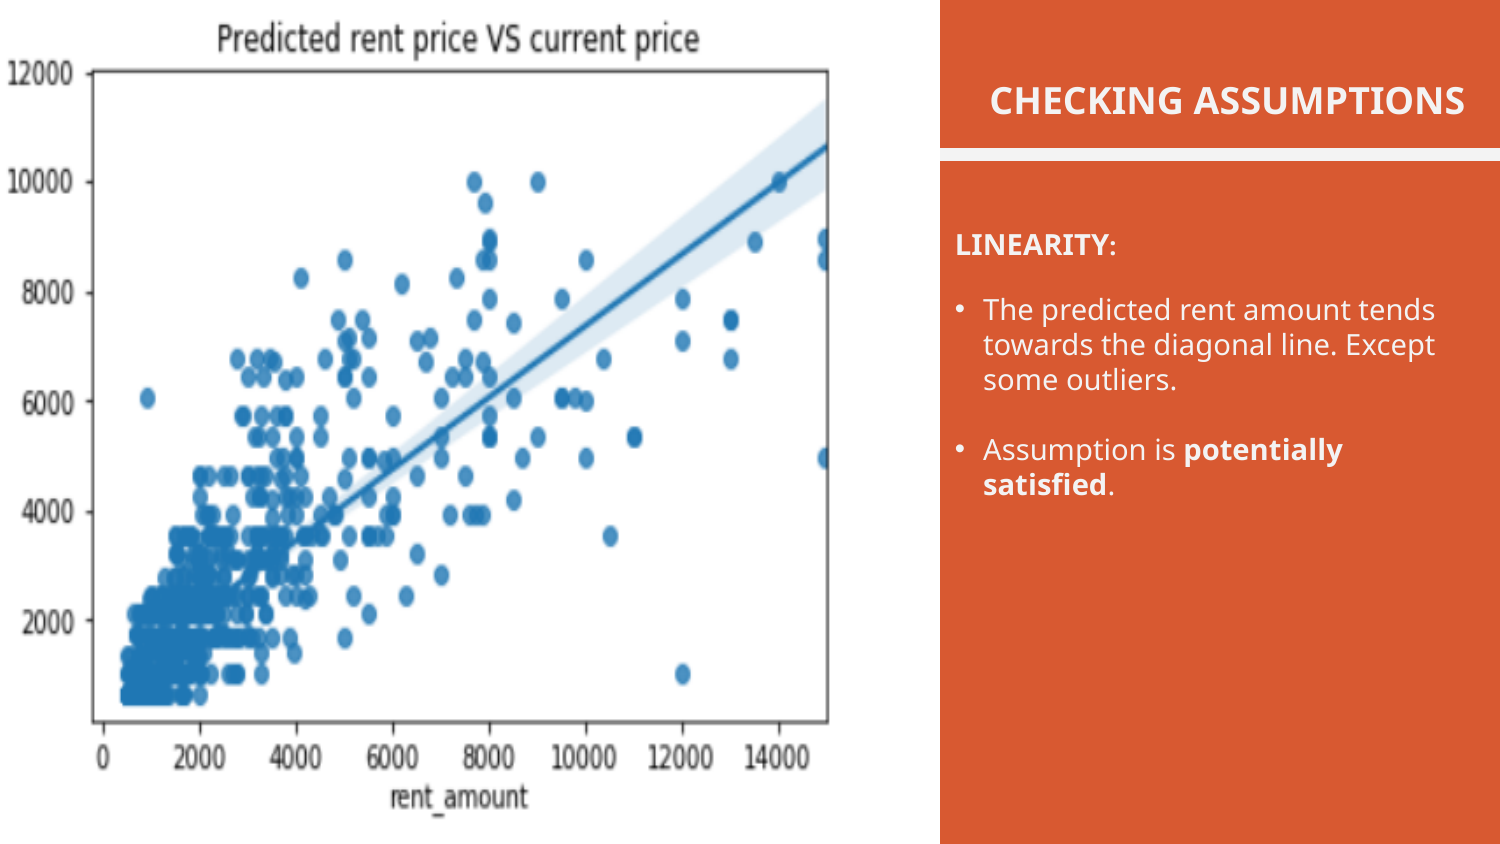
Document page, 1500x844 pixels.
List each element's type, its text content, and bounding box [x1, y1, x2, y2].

picture [0, 0, 941, 844]
list LINEARITY: The predicted rent amount tends towards the diagonal line. Except some outliers. Assumption is potentially satisfied. [945, 211, 1458, 772]
title CHECKING ASSUMPTIONS [945, 62, 1481, 130]
